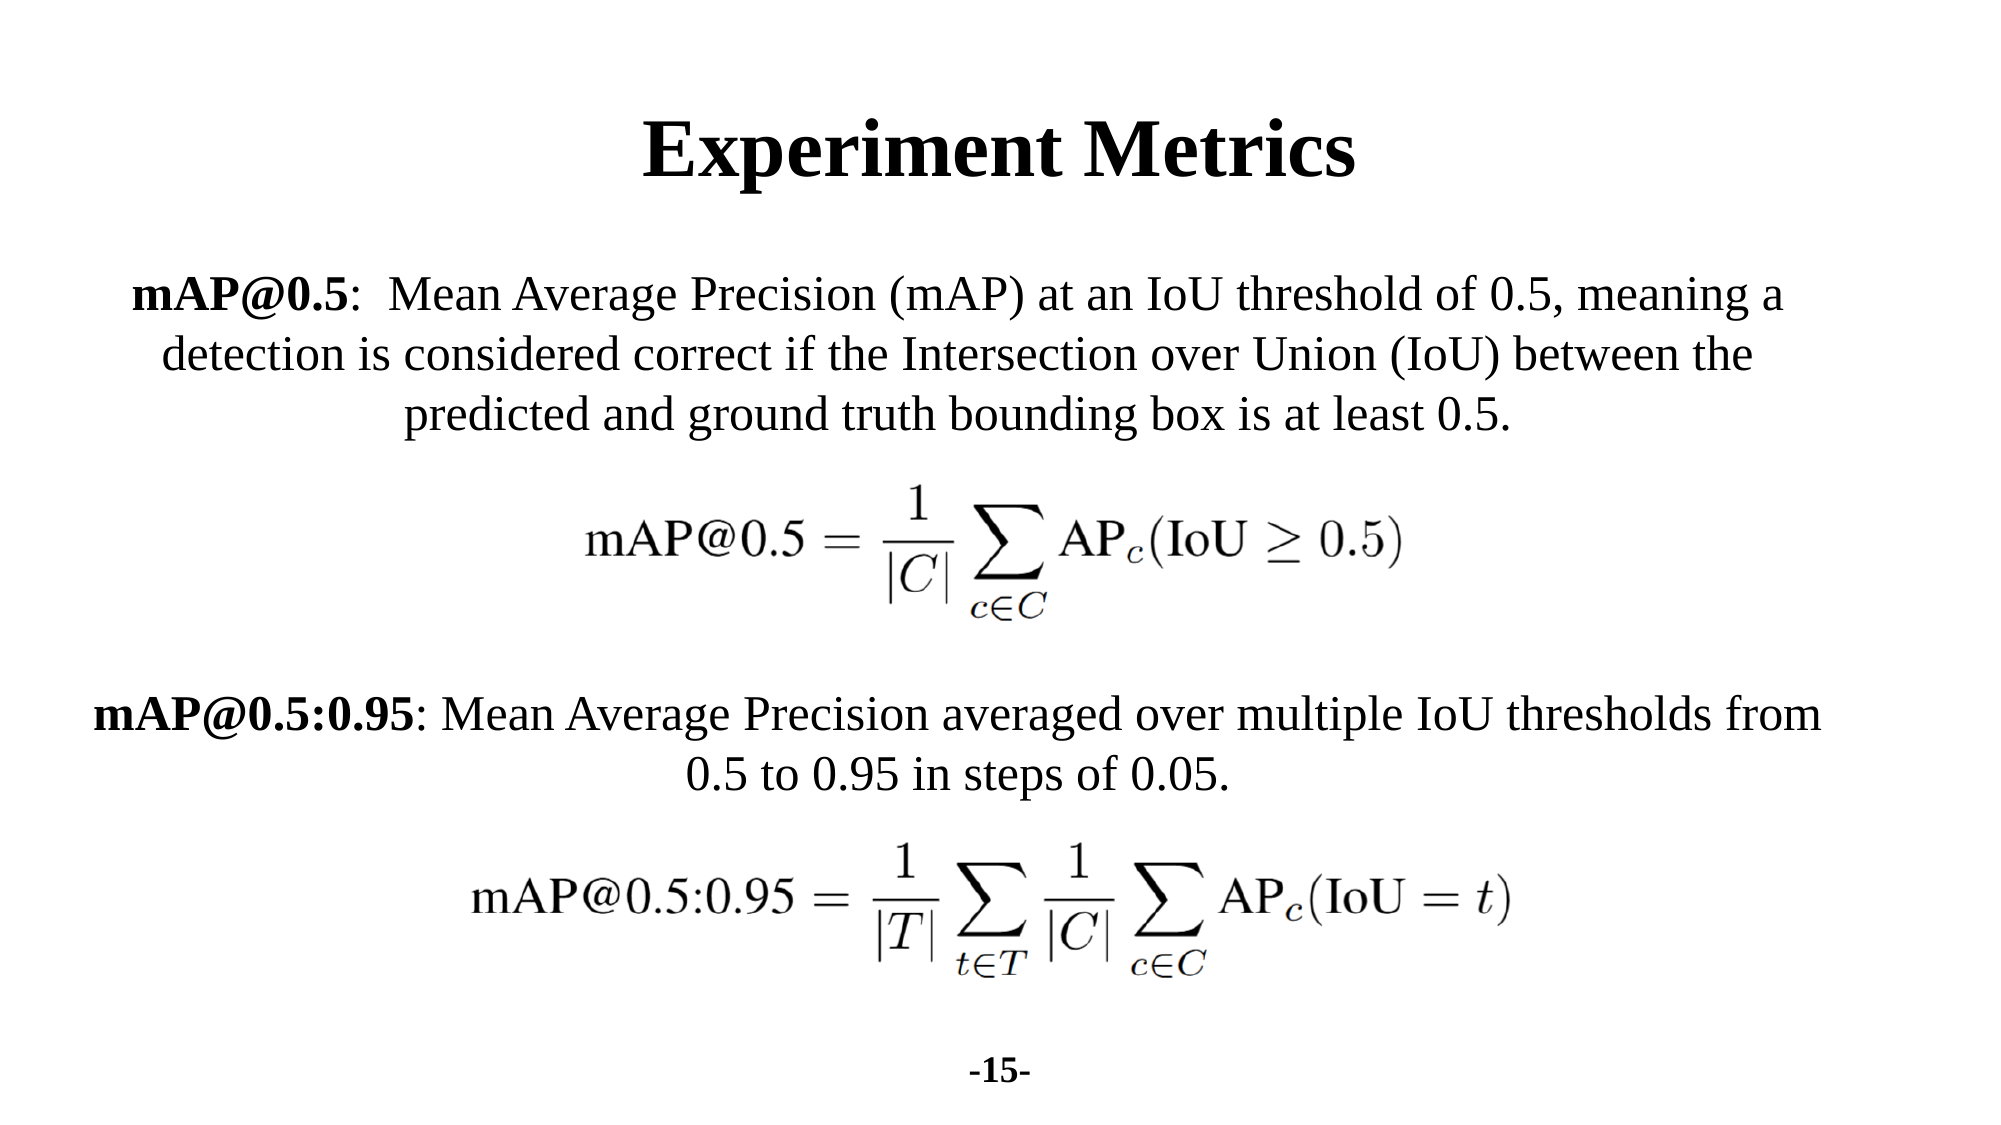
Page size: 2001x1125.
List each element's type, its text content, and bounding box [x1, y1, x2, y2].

text_box Experiment Metrics [627, 85, 1373, 201]
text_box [59, 253, 1857, 1016]
text_box -15- [954, 1038, 1047, 1098]
